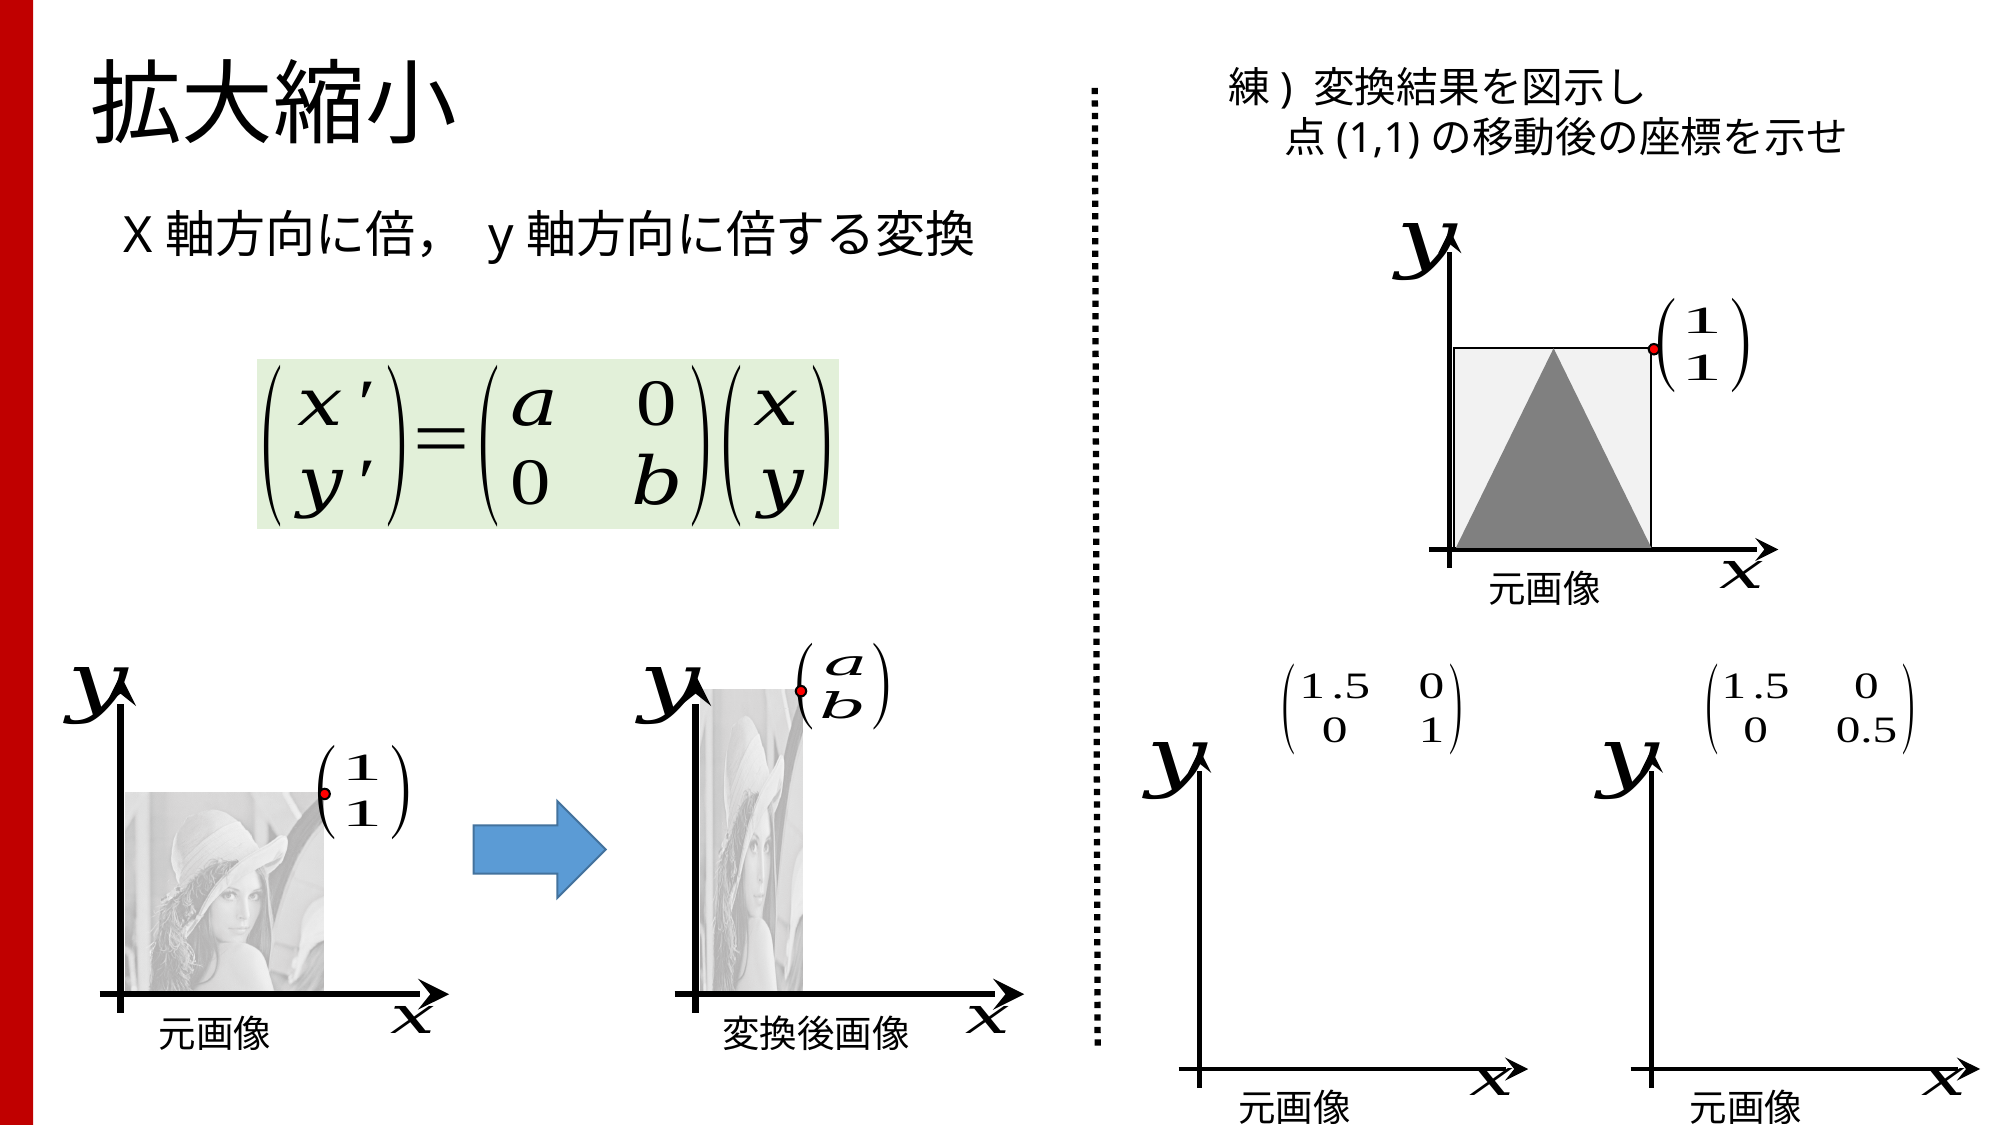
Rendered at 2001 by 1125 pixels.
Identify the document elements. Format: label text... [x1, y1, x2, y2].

text_box 練) 変換結果を図示し 点(1,1)の移動後の座標を示せ [1213, 53, 1863, 169]
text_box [60, 640, 1025, 1046]
text_box 元画像 [1473, 557, 1616, 618]
text_box 元画像 [1223, 1077, 1366, 1125]
text_box [1555, 347, 1652, 544]
title 拡大縮小 [75, 46, 1958, 167]
text_box [1647, 342, 1661, 356]
text_box [1453, 347, 1552, 547]
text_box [1094, 86, 1098, 1046]
text_box 元画像 [1675, 1077, 1818, 1125]
text_box [1454, 345, 1654, 549]
